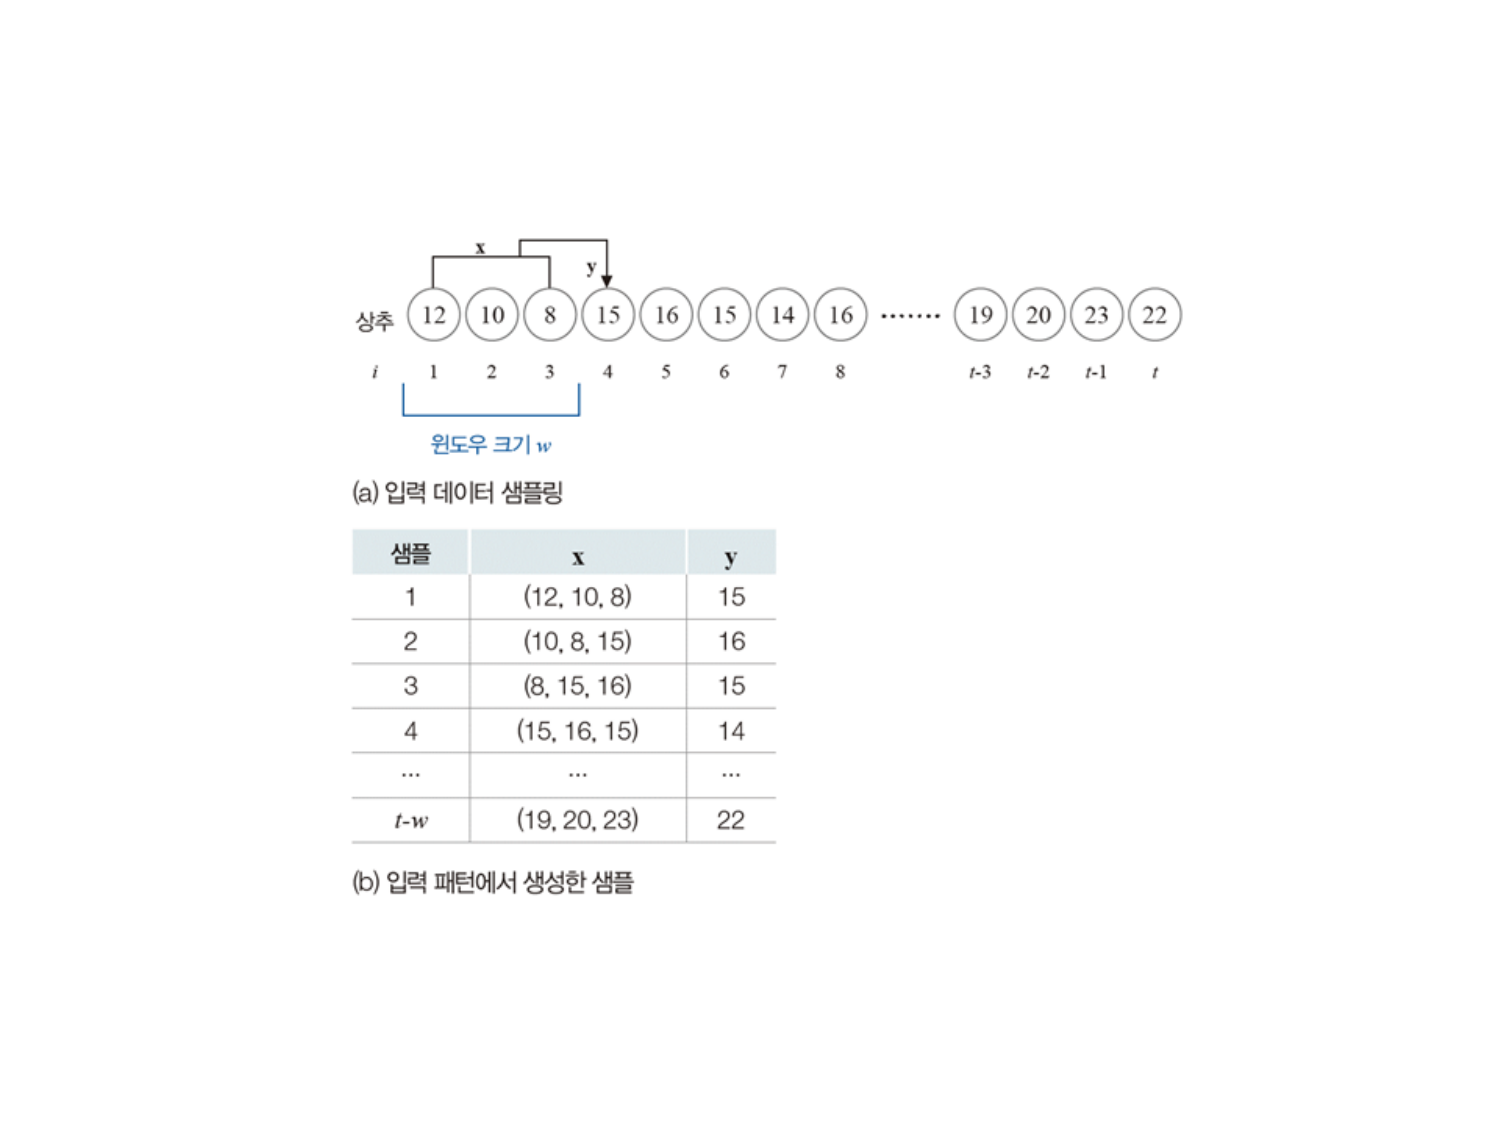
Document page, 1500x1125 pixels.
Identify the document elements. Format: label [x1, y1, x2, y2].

picture [274, 212, 1226, 913]
